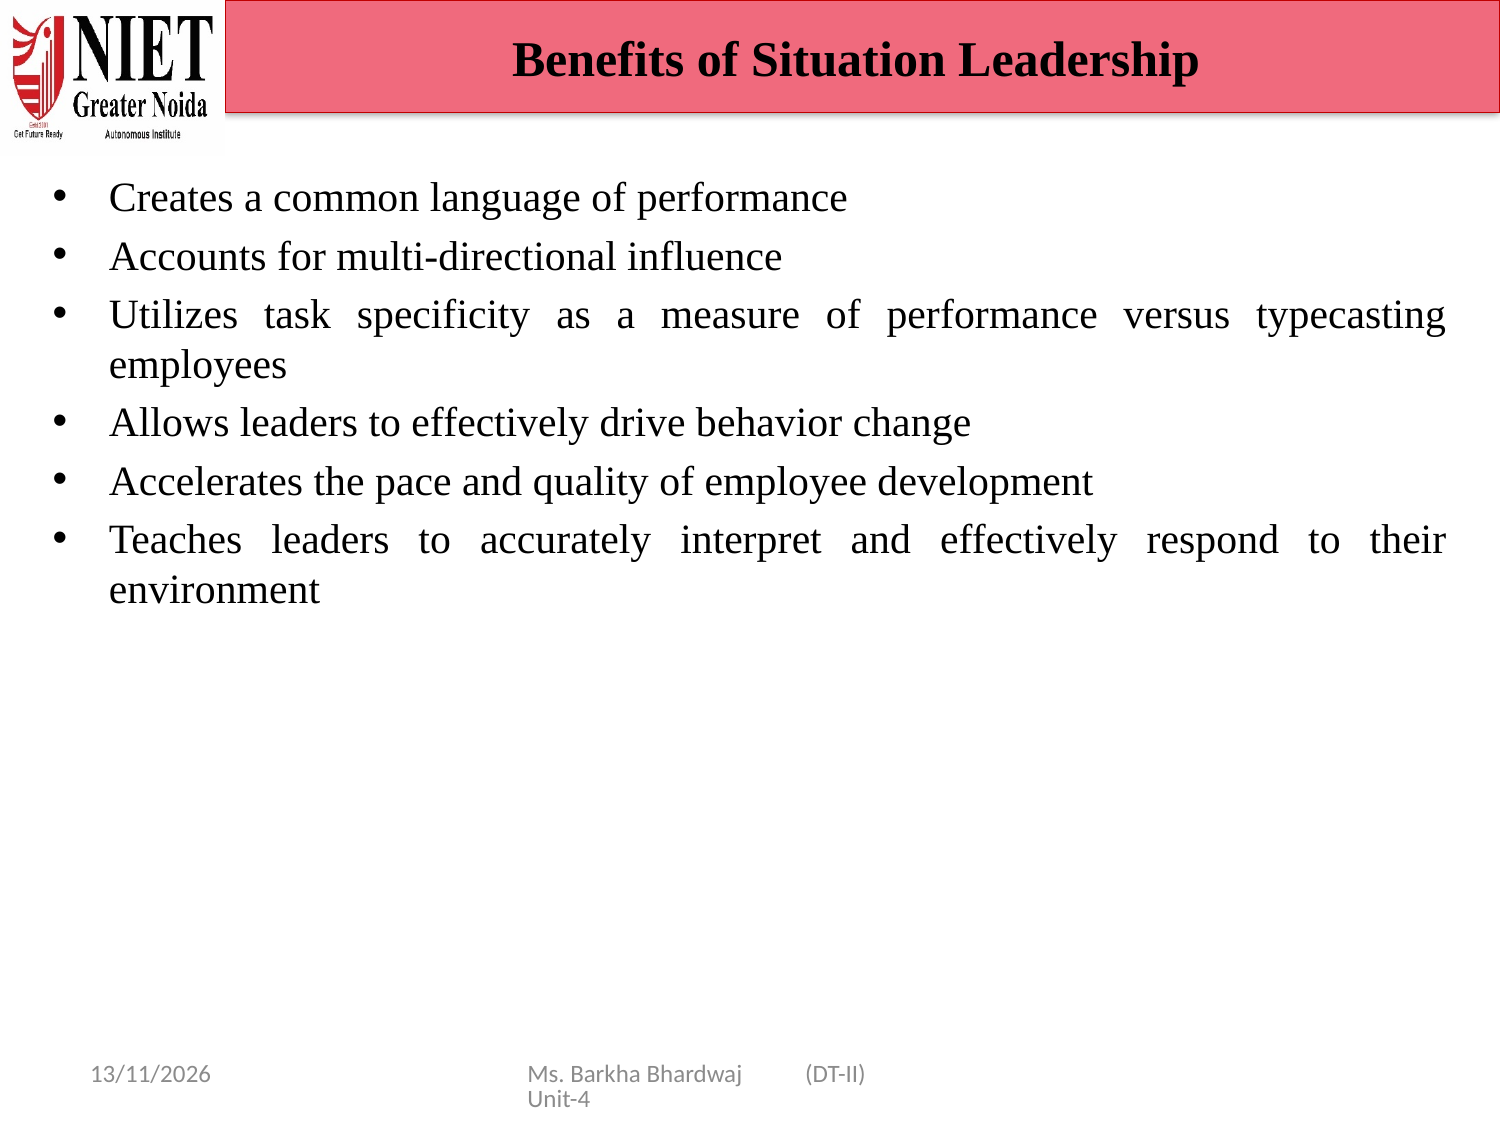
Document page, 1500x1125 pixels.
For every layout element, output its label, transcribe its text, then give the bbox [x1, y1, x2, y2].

list Creates a common language of performance Accounts for multi-directional influence Utilizes task specificity as a measure of performance versus typecasting employees Allows leaders to effectively drive behavior change Accelerates the pace and quality of employee development Teaches leaders to accurately interpret and effectively respond to their environment [37, 162, 1463, 1000]
picture [0, 0, 226, 156]
footer Ms. Barkha Bhardwaj (DT-II) Unit-4 [512, 1042, 988, 1103]
text_box Benefits of Situation Leadership [226, 0, 1500, 113]
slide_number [75, 1042, 425, 1103]
